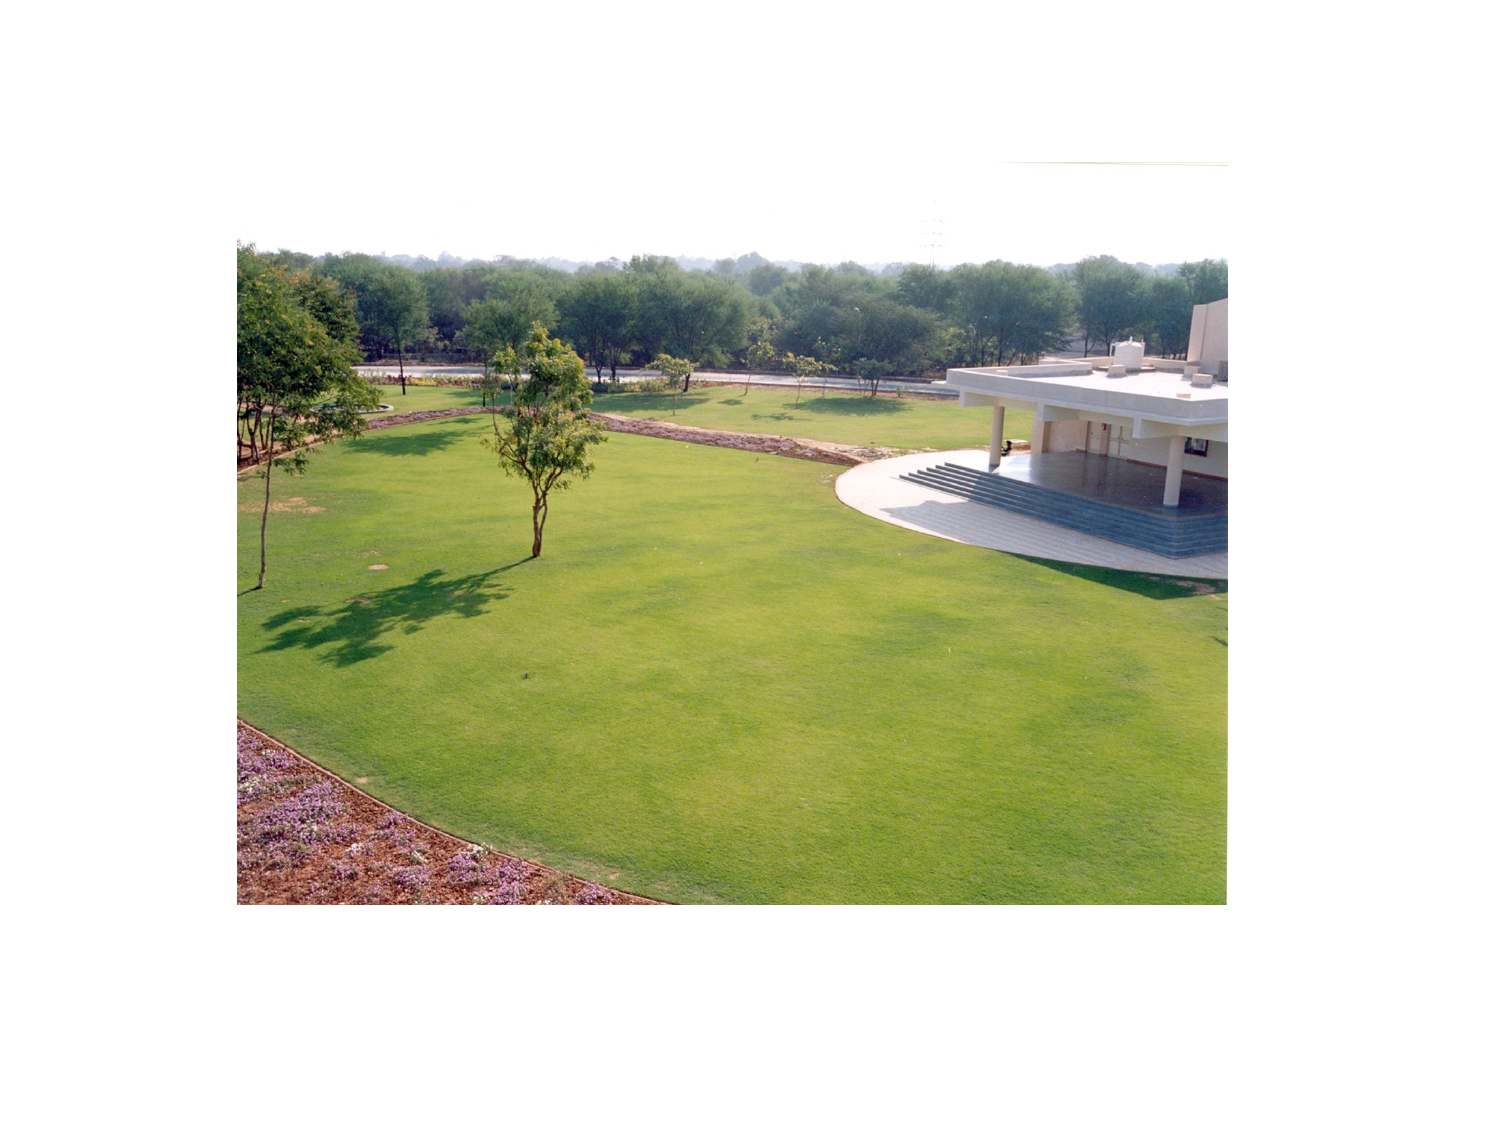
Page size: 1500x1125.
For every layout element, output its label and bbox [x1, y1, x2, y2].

list [237, 162, 1228, 906]
